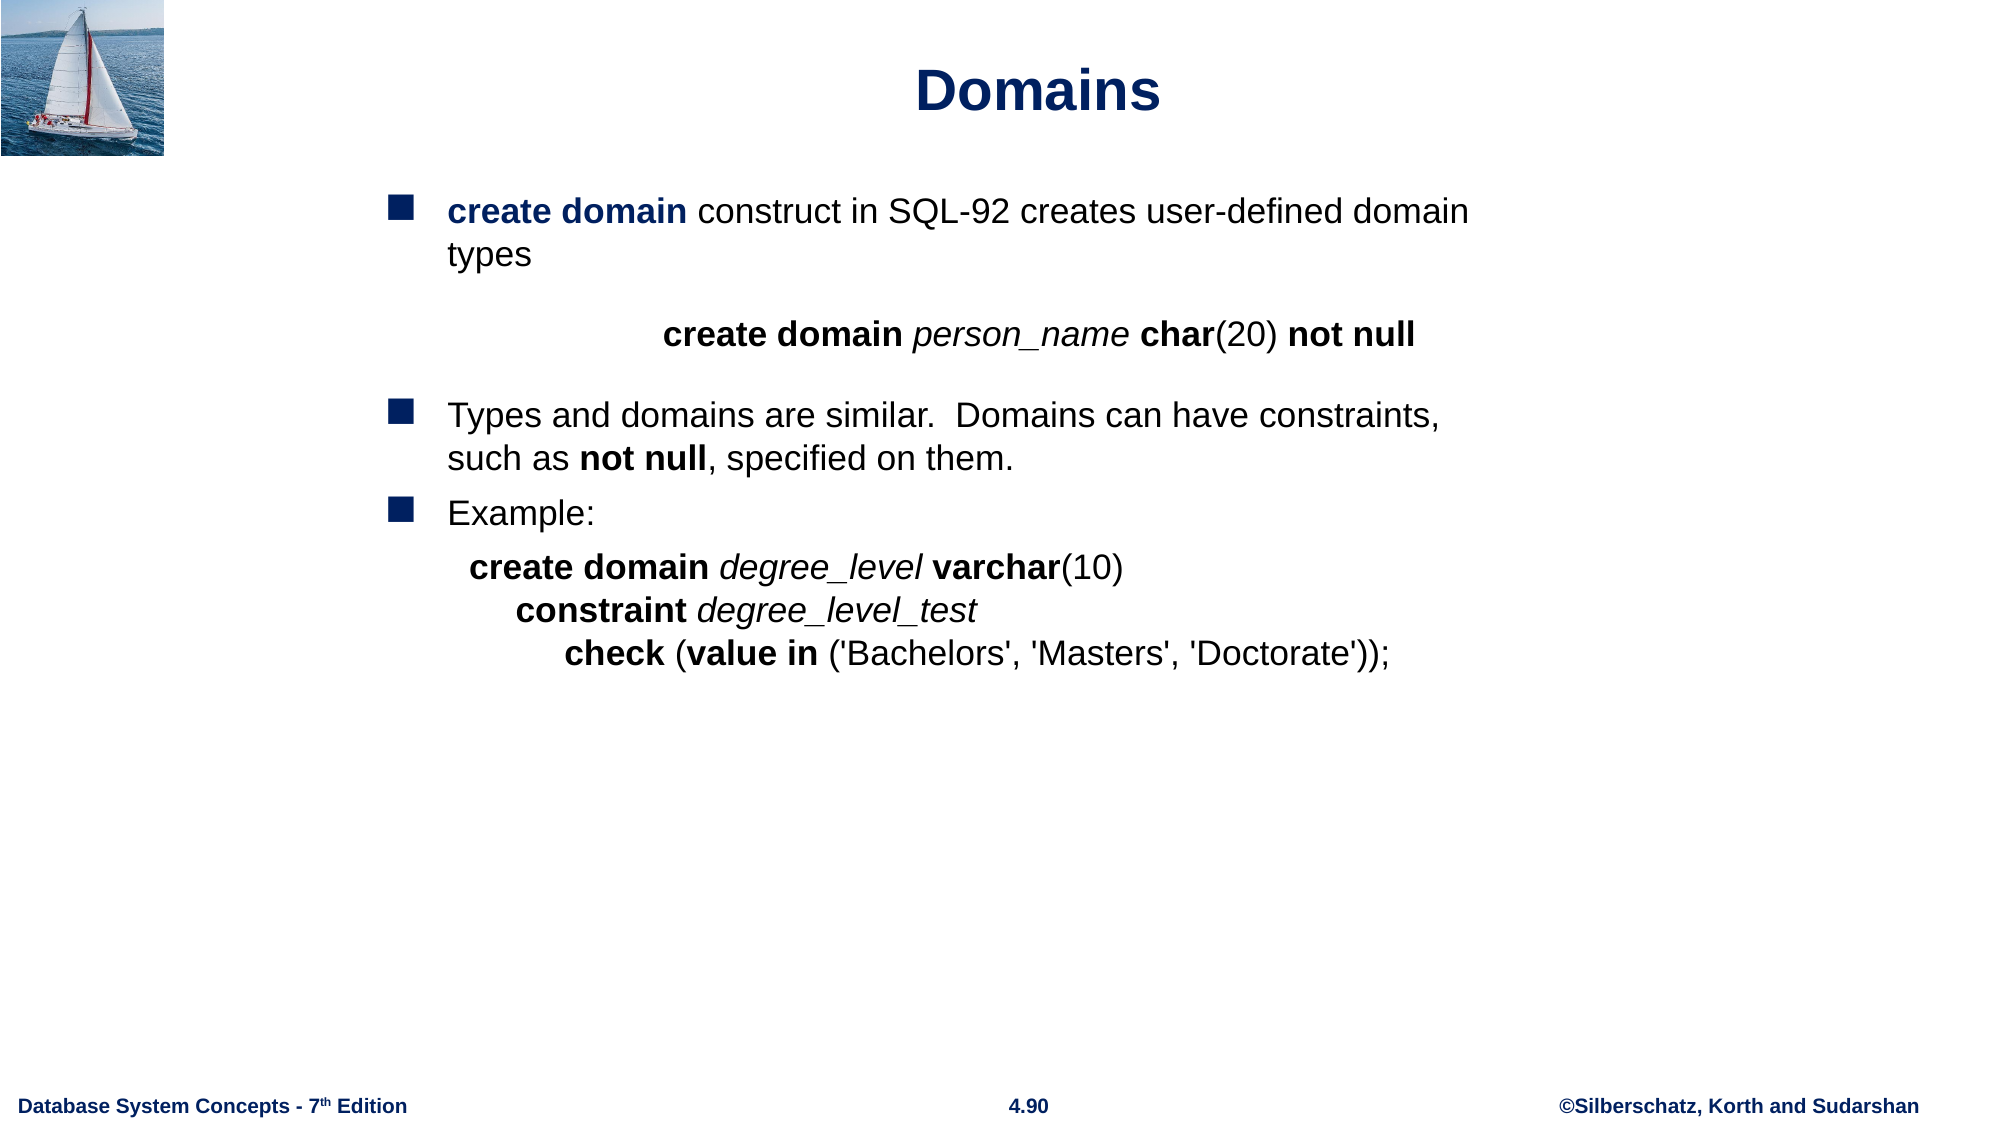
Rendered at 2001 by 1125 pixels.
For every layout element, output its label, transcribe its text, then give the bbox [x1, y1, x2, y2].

list create domain construct in SQL-92 creates user-defined domain types create domain person_name char(20) not null Types and domains are similar. Domains can have constraints, such as not null, specified on them. Example: create domain degree_level varchar(10) constraint degree_level_test check (value in ('Bachelors', 'Masters', 'Doctorate')); [376, 180, 1530, 1008]
title Domains [375, 28, 1702, 130]
picture [1, 0, 164, 156]
